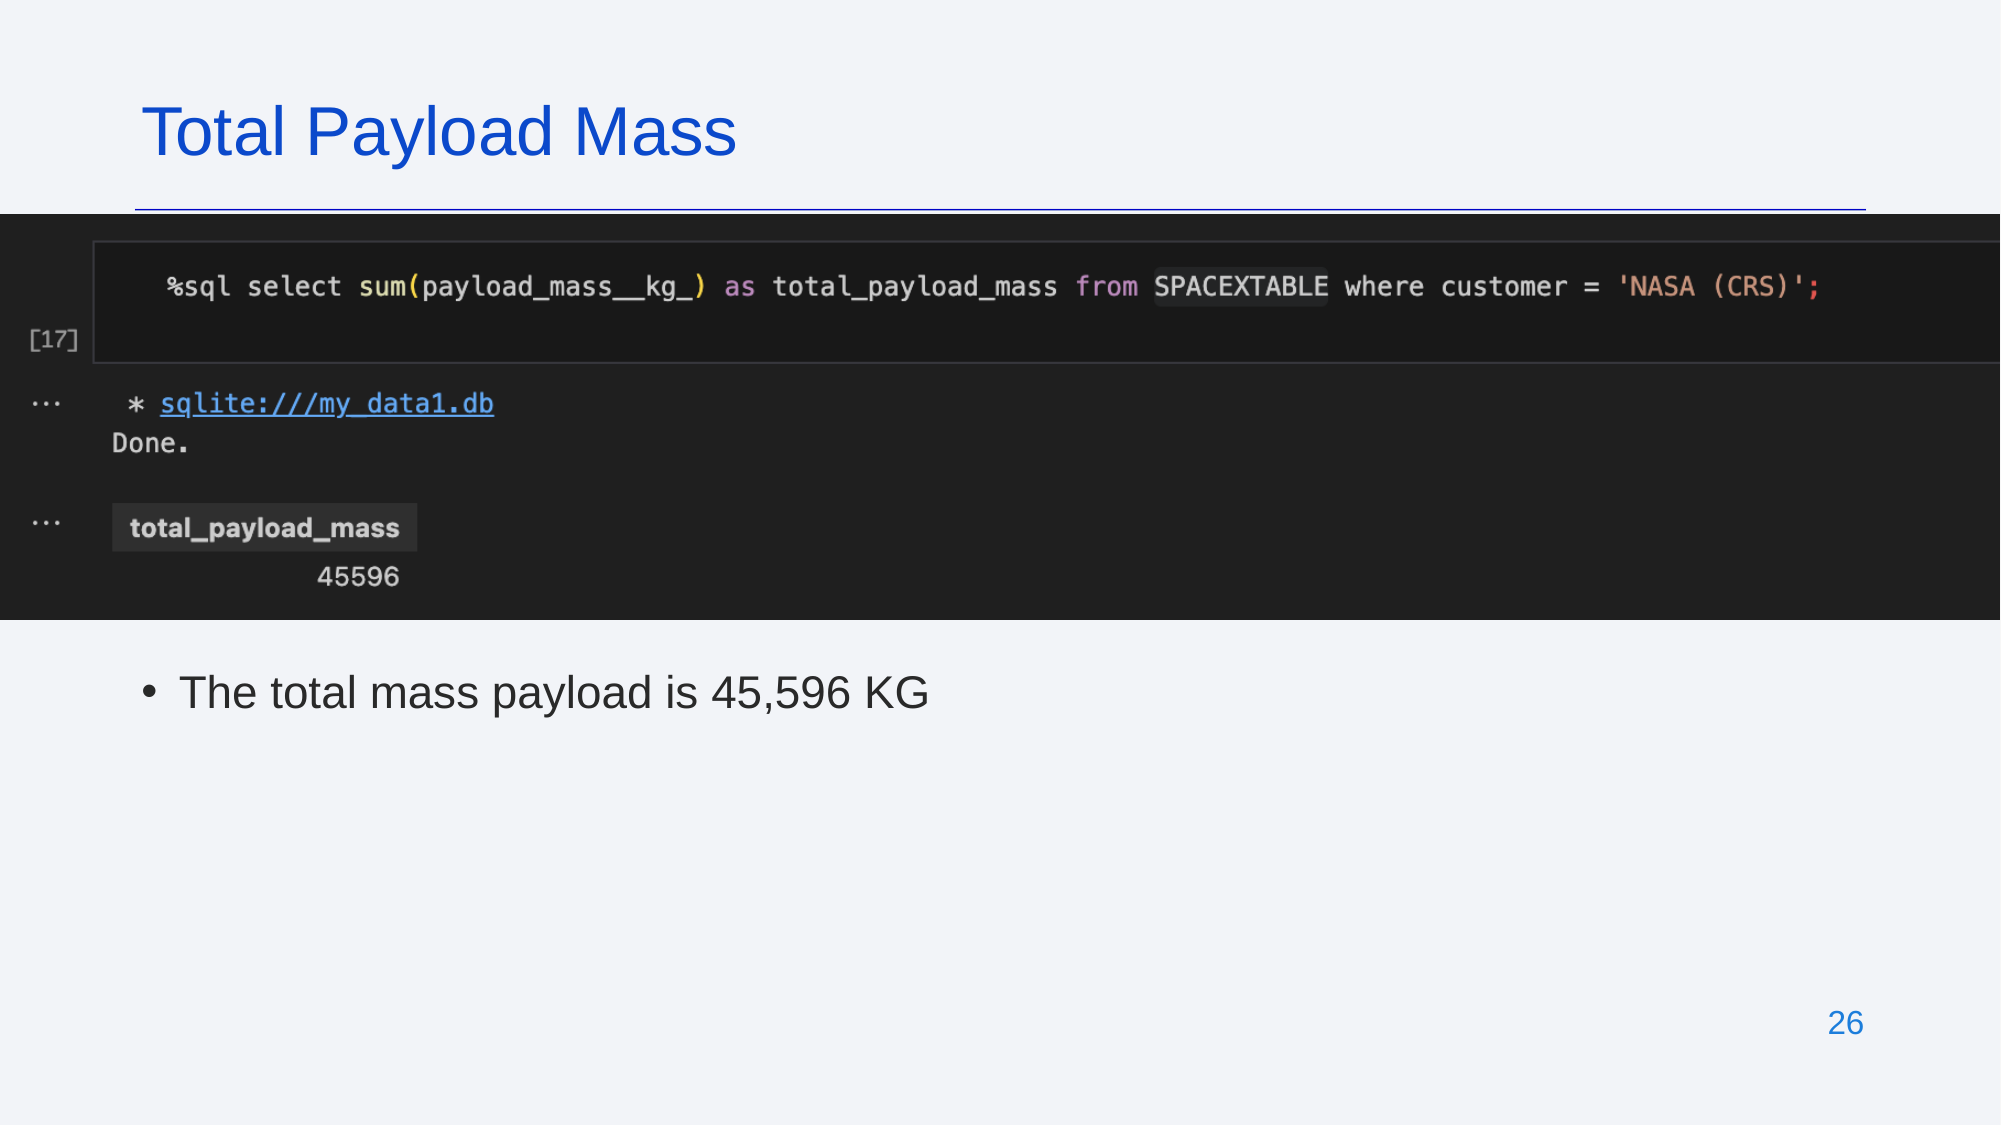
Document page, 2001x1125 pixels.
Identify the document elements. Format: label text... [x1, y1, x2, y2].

picture [0, 0, 2001, 1125]
text_box Total Payload Mass [126, 88, 1852, 179]
list The total mass payload is 45,596 KG [126, 655, 1725, 1014]
slide_number ‹#› [1429, 988, 1880, 1055]
